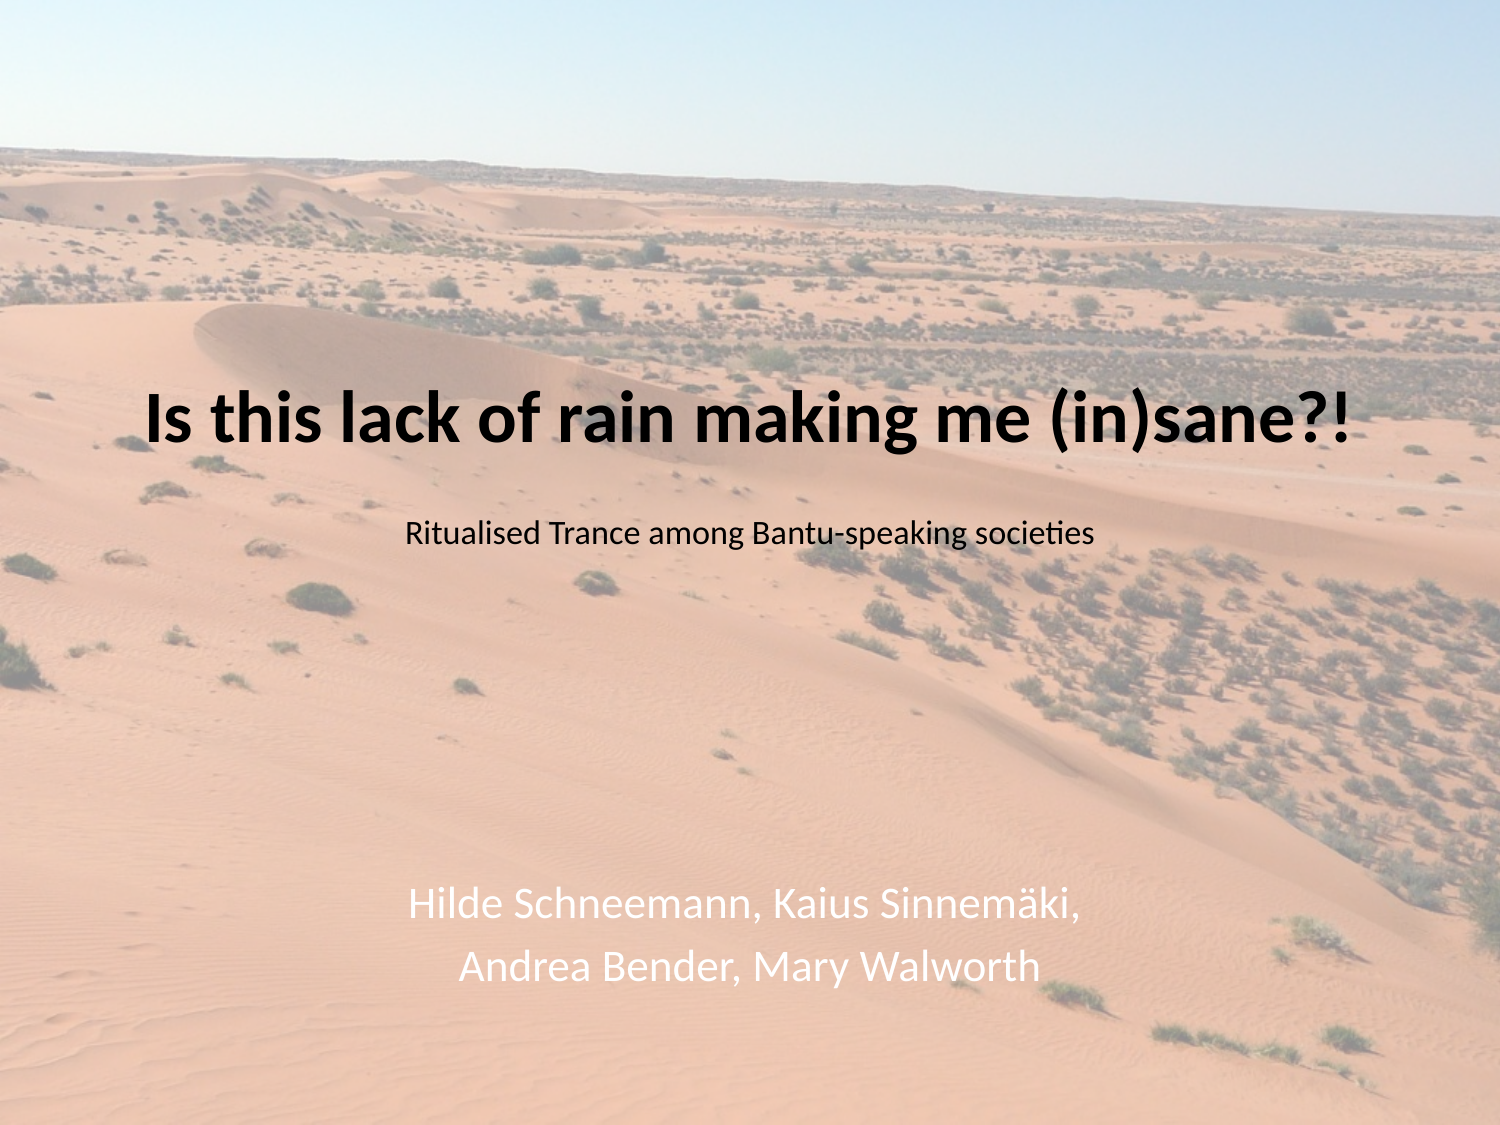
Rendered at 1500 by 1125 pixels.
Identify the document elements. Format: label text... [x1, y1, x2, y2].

subtitle Hilde Schneemann, Kaius Sinnemäki, Andrea Bender, Mary Walworth [225, 738, 1275, 1000]
title Is this lack of rain making me (in)sane?! Ritualised Trance among Bantu-speaking societies [112, 349, 1388, 571]
